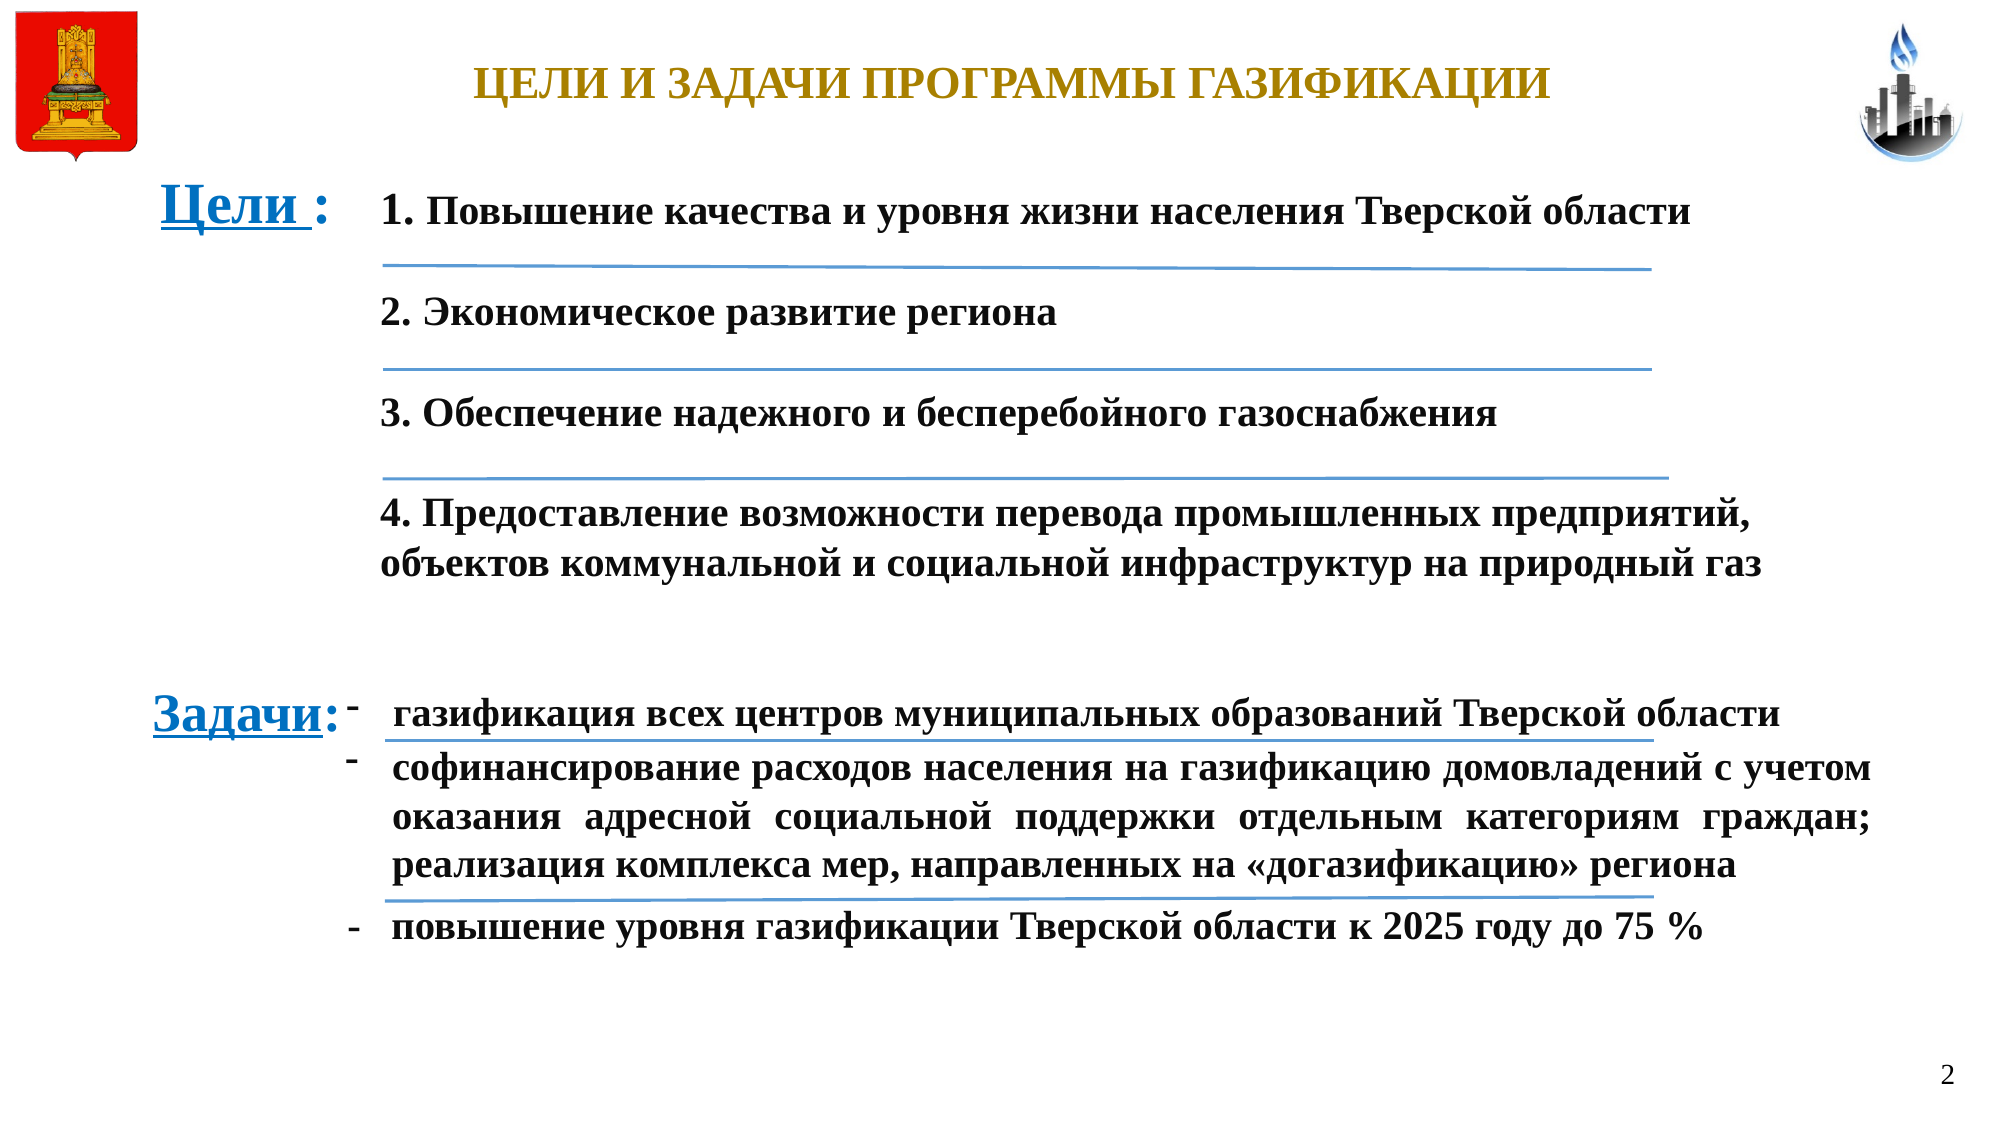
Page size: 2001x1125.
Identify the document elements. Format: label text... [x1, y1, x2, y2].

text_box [384, 896, 1654, 902]
text_box Цели : [145, 157, 356, 243]
picture [1833, 11, 1988, 170]
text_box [382, 265, 1652, 270]
text_box софинансирование расходов населения на газификацию домовладений с учетом оказания адресной социальной поддержки отдельным категориям граждан; реализация комплекса мер, направленных на «догазификацию» региона [330, 732, 1888, 894]
slide_number 2 [1921, 1043, 1975, 1103]
text_box - повышение уровня газификации Тверской области к 2025 году до 75 % [332, 891, 1891, 955]
text_box Задачи: [138, 669, 368, 750]
picture [12, 3, 146, 170]
text_box газификация всех центров муниципальных образований Тверской области [331, 678, 1890, 743]
text_box Цели и задачи программы газификации [146, 42, 1833, 119]
text_box 1. Повышение качества и уровня жизни населения Тверской области 2. Экономическое развитие региона 3. Обеспечение надежного и бесперебойного газоснабжения 4. Предоставление возможности перевода промышленных предприятий, объектов коммунальной и социальной инфраструктур на природный газ [365, 171, 1882, 592]
